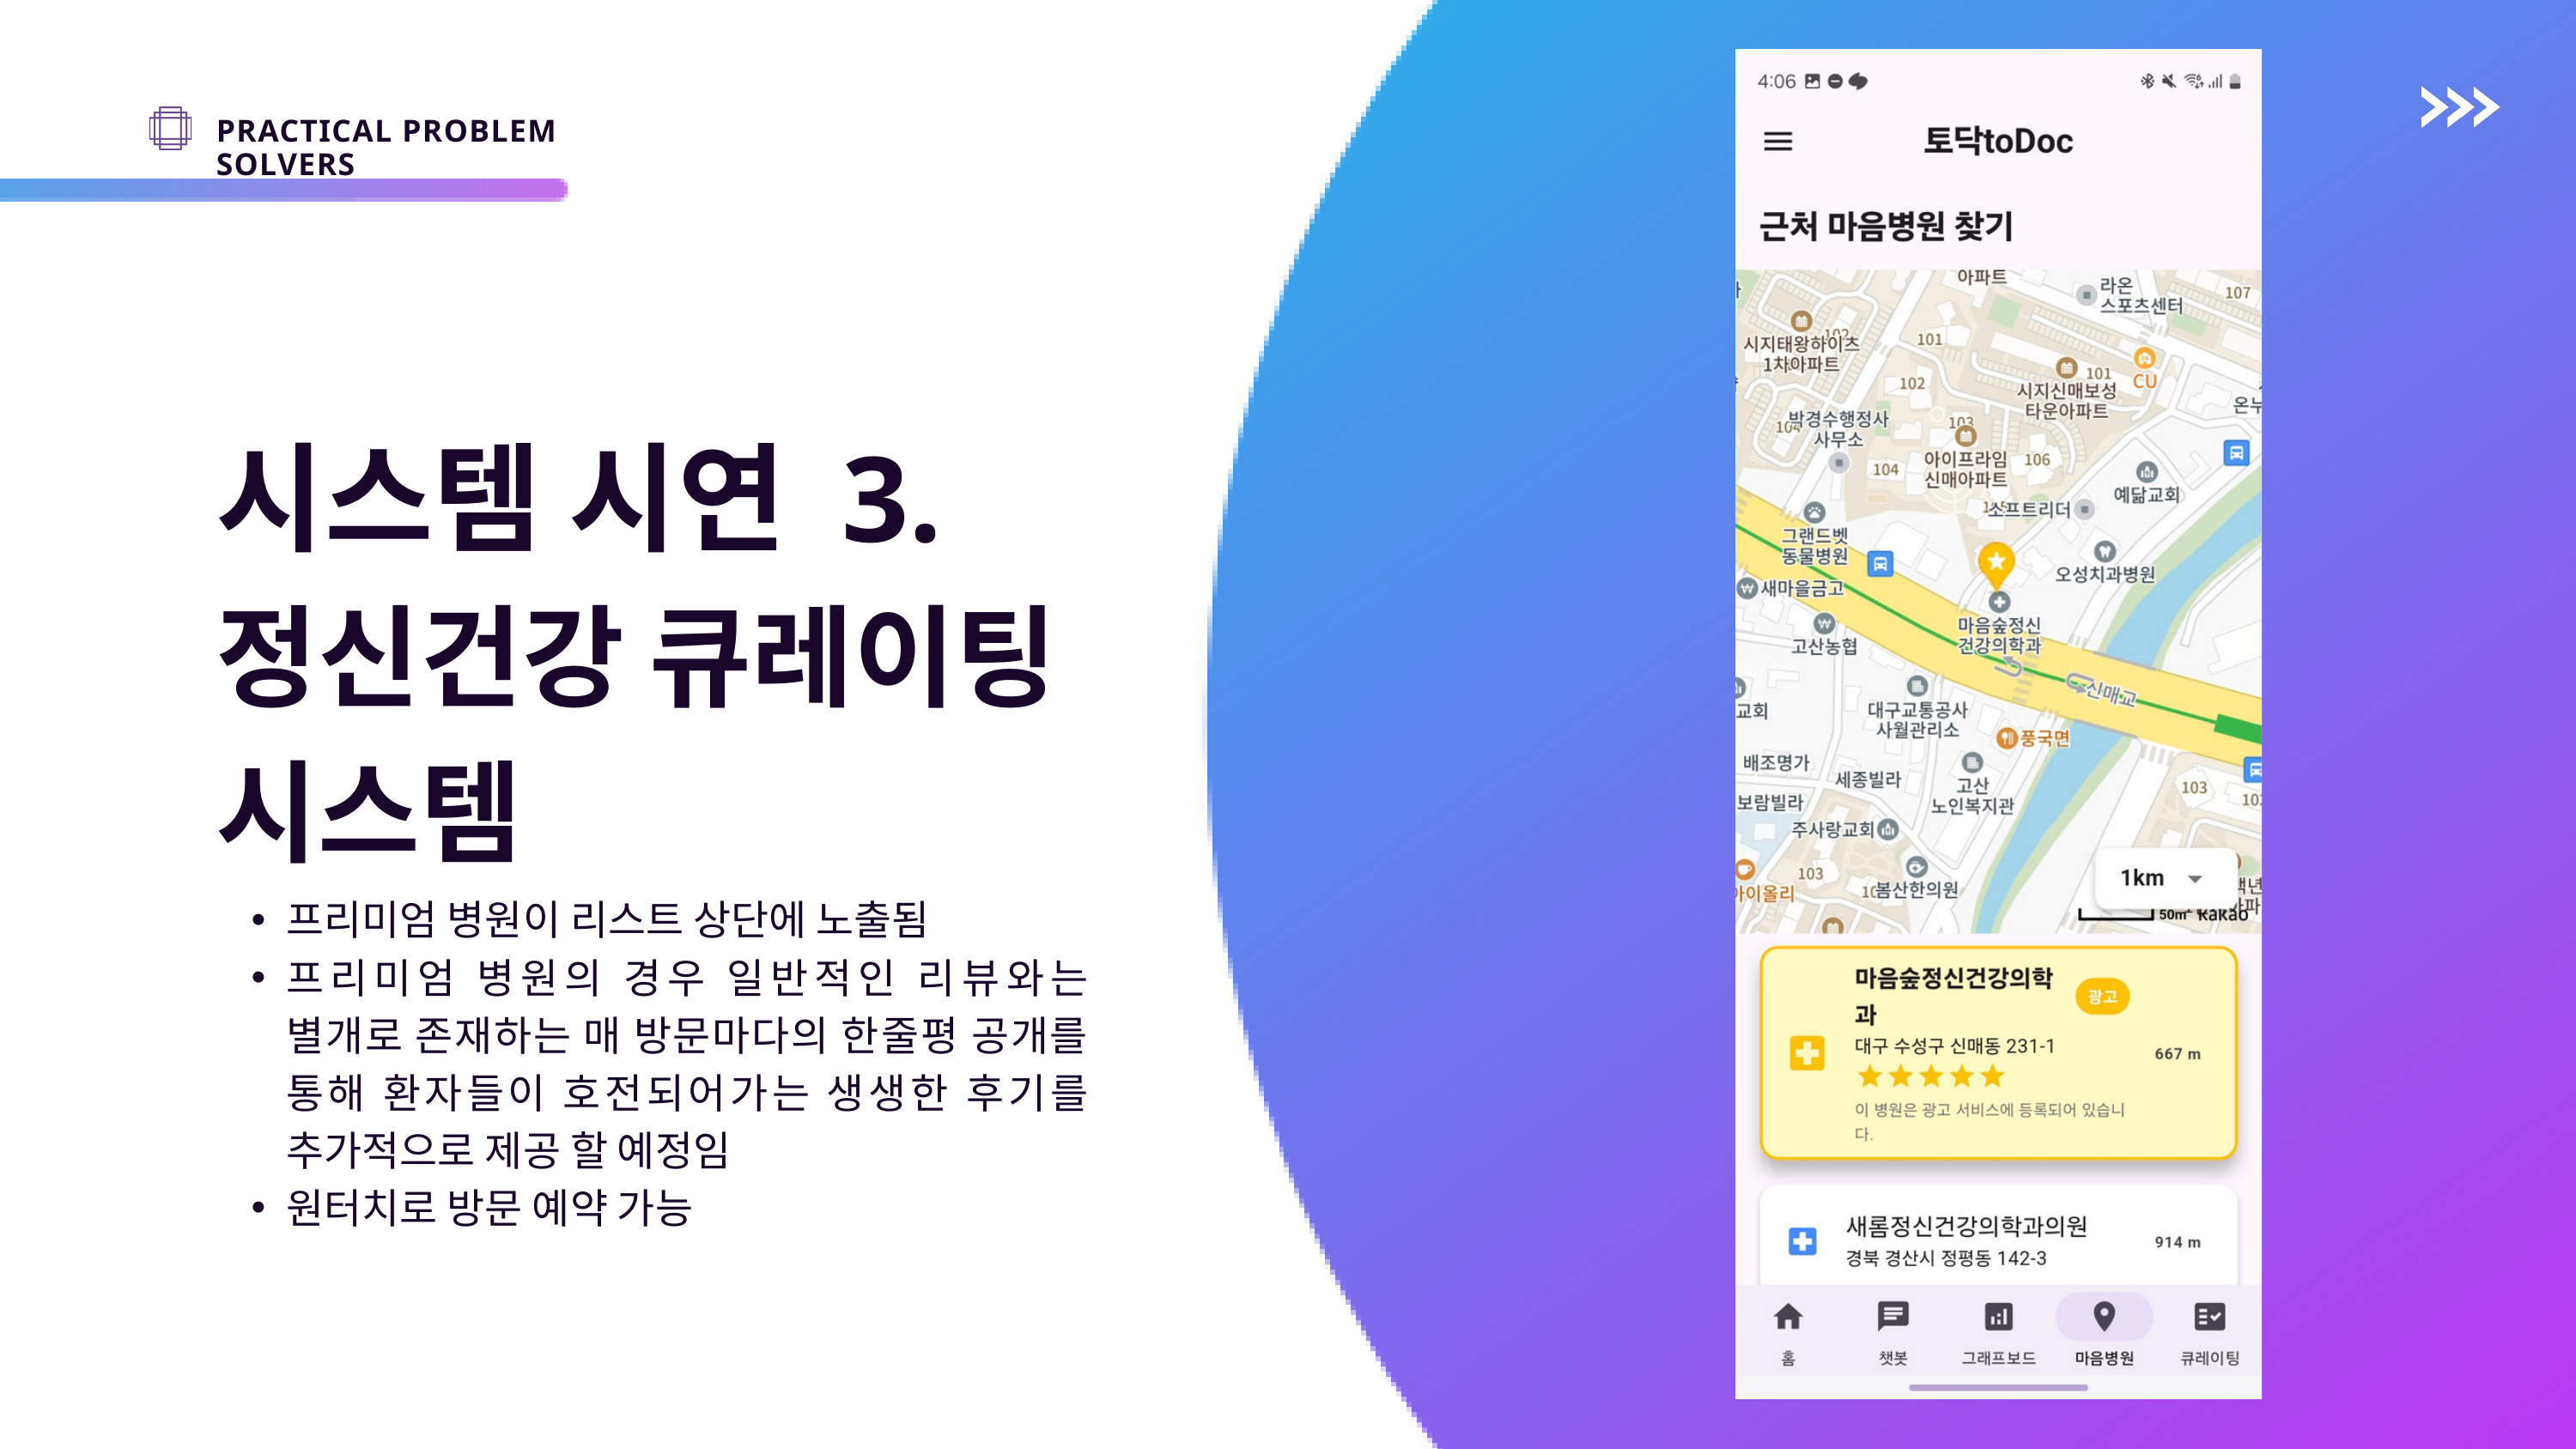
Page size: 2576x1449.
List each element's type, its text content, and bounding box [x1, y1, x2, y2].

text_box 프리미엄 병원이 리스트 상단에 노출됨 프리미엄 병원의 경우 일반적인 리뷰와는 별개로 존재하는 매 방문마다의 한줄평 공개를 통해 환자들이 호전되어가는 생생한 후기를 추가적으로 제공 할 예정임 원터치로 방문 예약 가능 [216, 886, 1089, 1232]
text_box [1735, 49, 2263, 1399]
text_box [2421, 86, 2500, 129]
text_box PRACTICAL PROBLEM SOLVERS [216, 114, 644, 182]
text_box [1193, 0, 2576, 1449]
text_box [149, 106, 192, 150]
text_box 시스템 시연 3. 정신건강 큐레이팅 시스템 [216, 399, 1147, 876]
text_box [0, 179, 568, 202]
